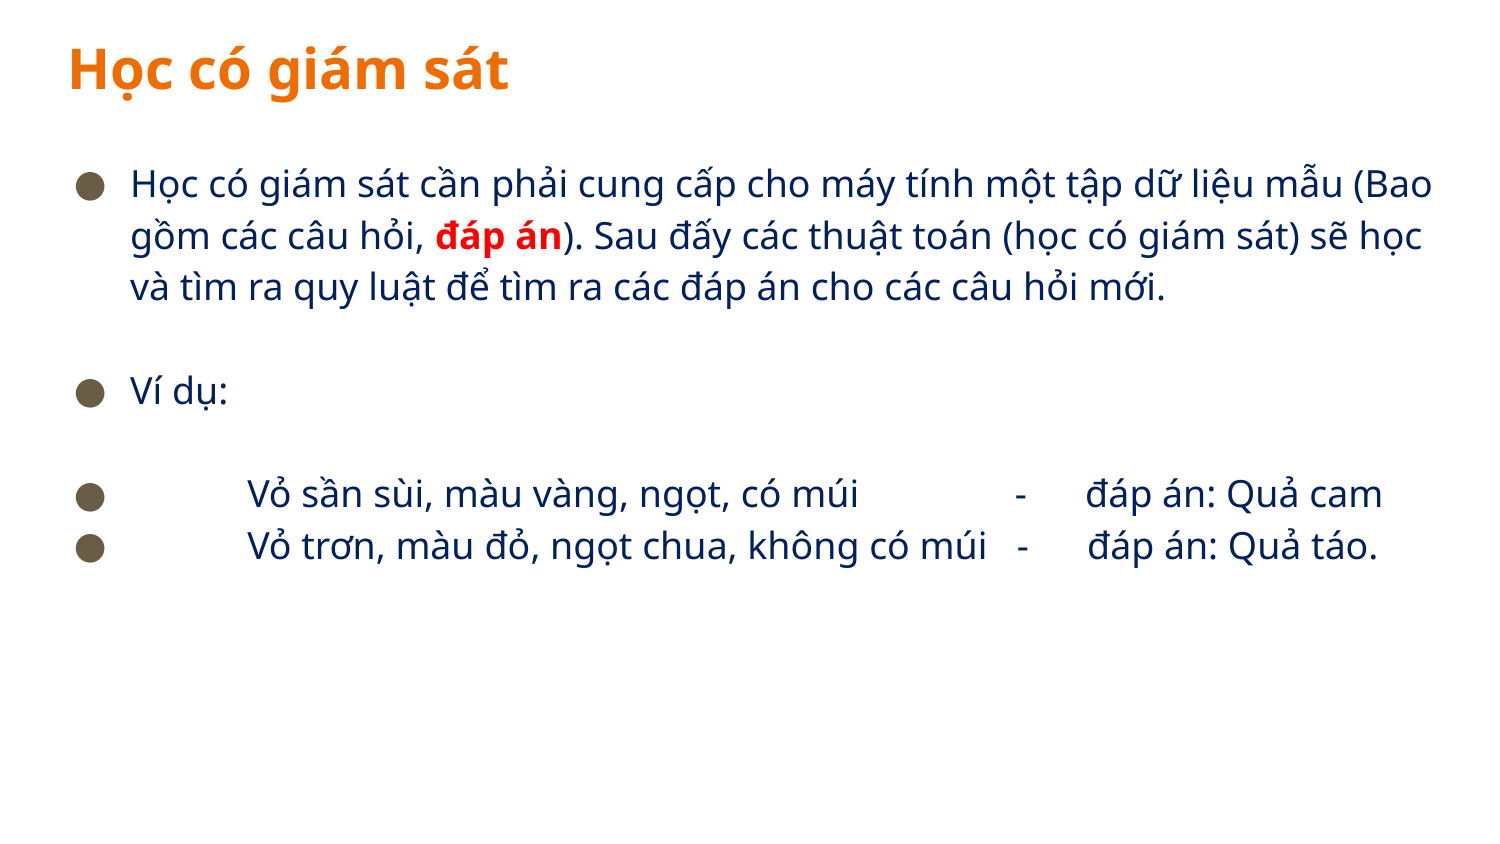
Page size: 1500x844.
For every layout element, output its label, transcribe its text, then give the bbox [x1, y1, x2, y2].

title Học có giám sát [52, 18, 1451, 116]
list Học có giám sát cần phải cung cấp cho máy tính một tập dữ liệu mẫu (Bao gồm các câu hỏi, đáp án). Sau đấy các thuật toán (học có giám sát) sẽ học và tìm ra quy luật để tìm ra các đáp án cho các câu hỏi mới. Ví dụ: Vỏ sần sùi, màu vàng, ngọt, có múi - đáp án: Quả cam Vỏ trơn, màu đỏ, ngọt chua, không có múi - đáp án: Quả táo. [40, 138, 1465, 610]
